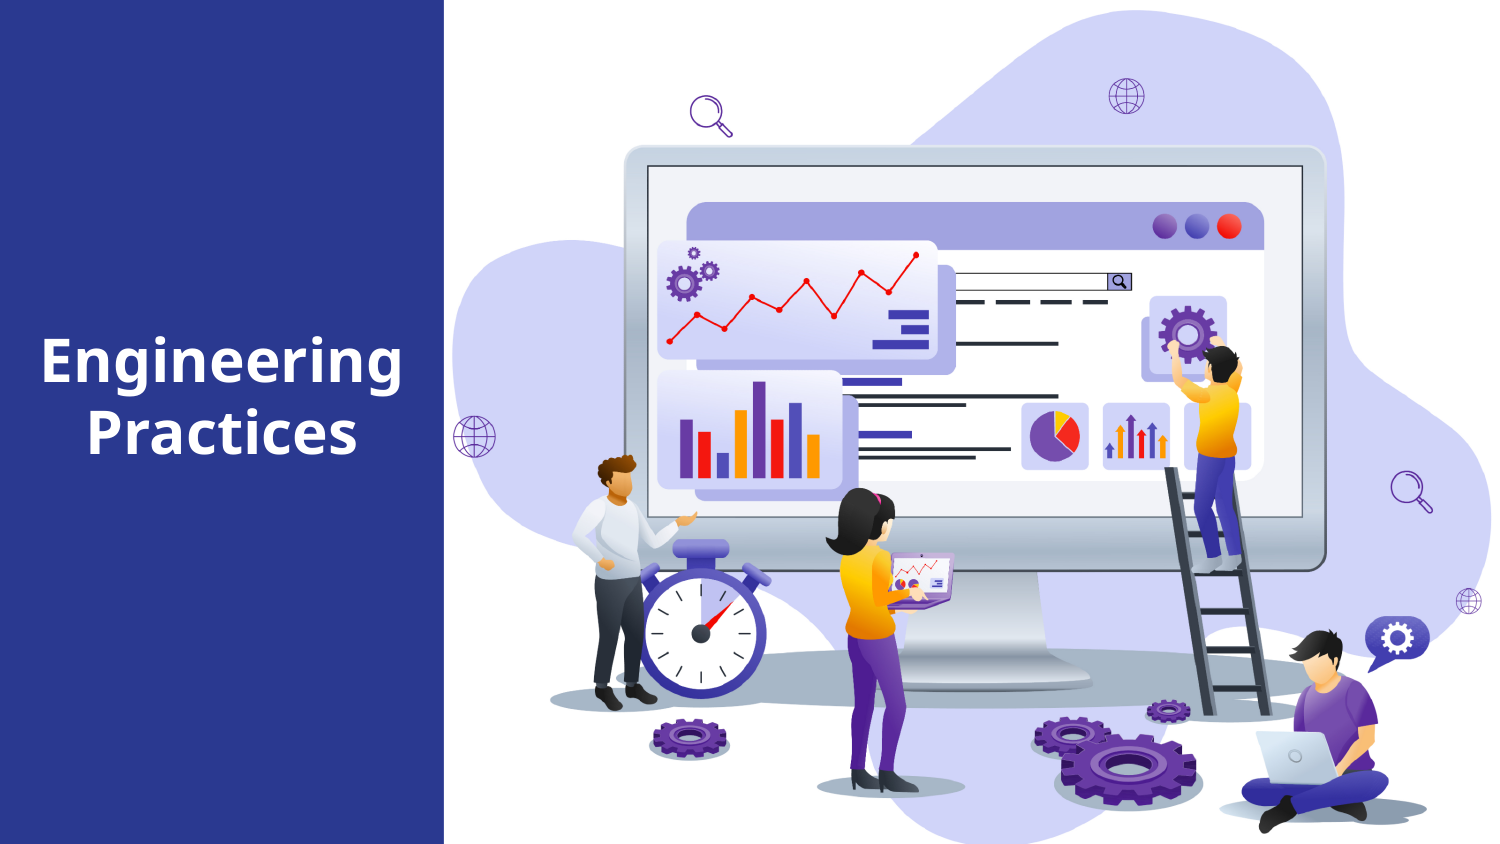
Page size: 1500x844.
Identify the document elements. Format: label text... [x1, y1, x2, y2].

title Engineering Practices [36, 321, 409, 469]
picture [443, 0, 1500, 844]
